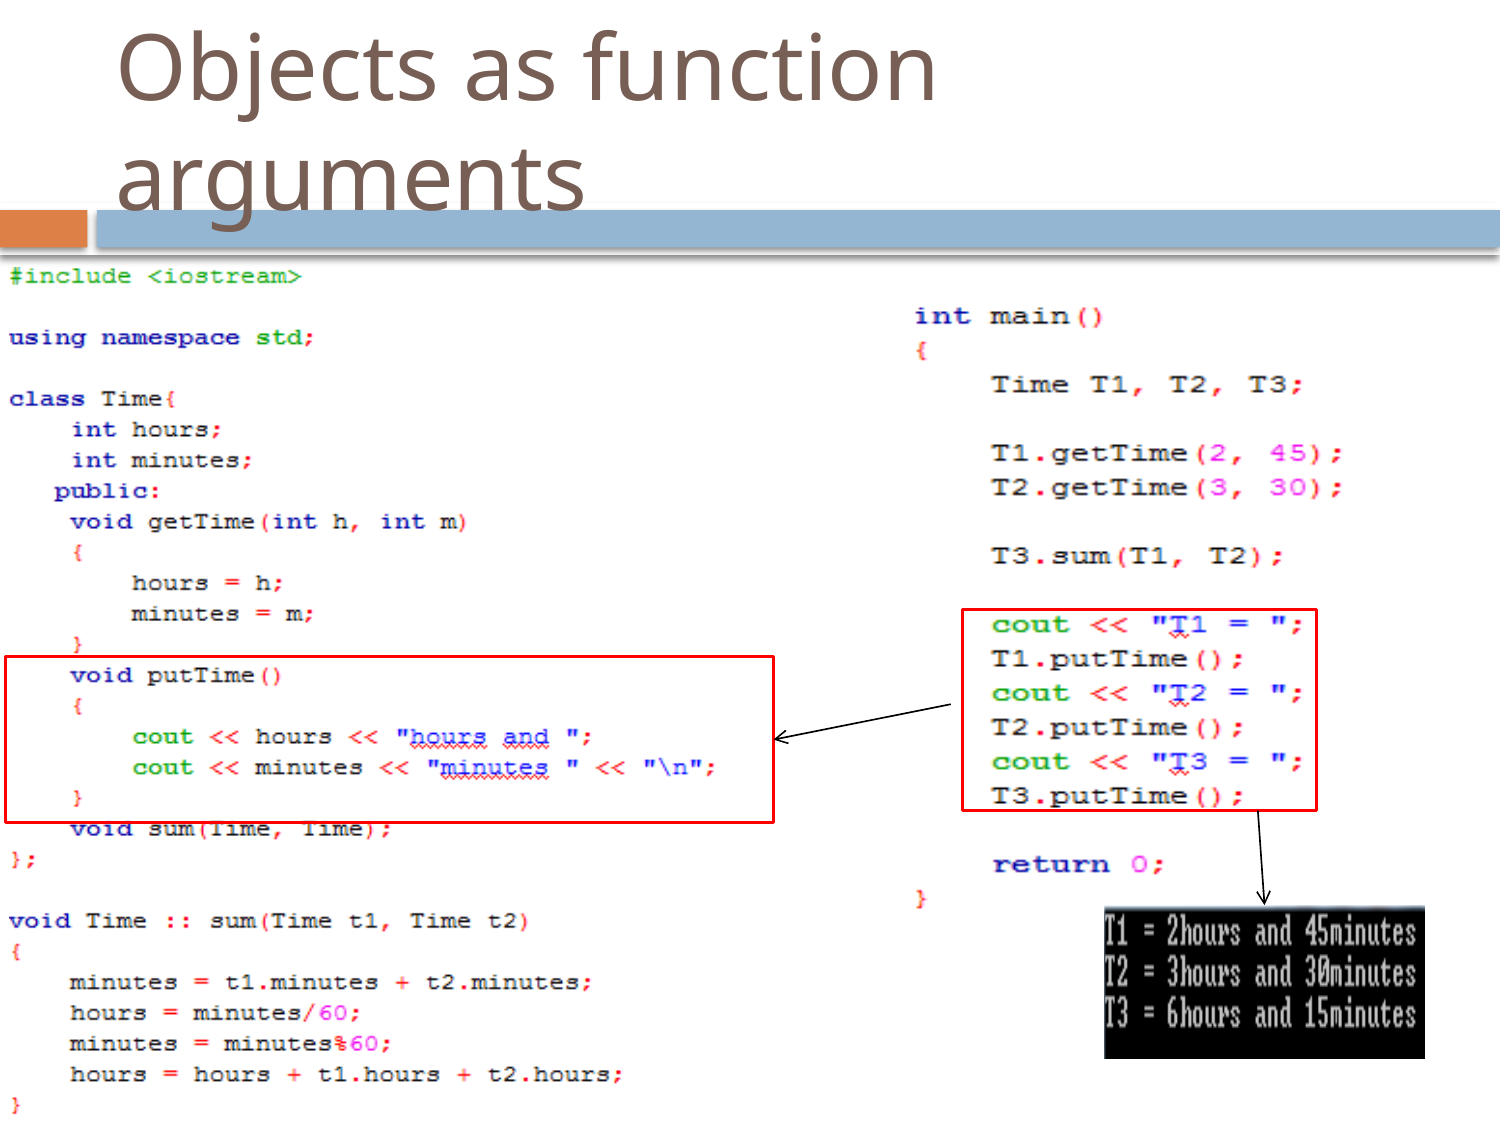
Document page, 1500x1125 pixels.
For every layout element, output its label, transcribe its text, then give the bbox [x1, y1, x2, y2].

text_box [773, 703, 951, 740]
picture [915, 302, 1425, 1059]
picture [9, 266, 727, 1125]
text_box [732, 655, 775, 824]
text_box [1257, 810, 1265, 906]
title Objects as function arguments [100, 37, 1438, 200]
